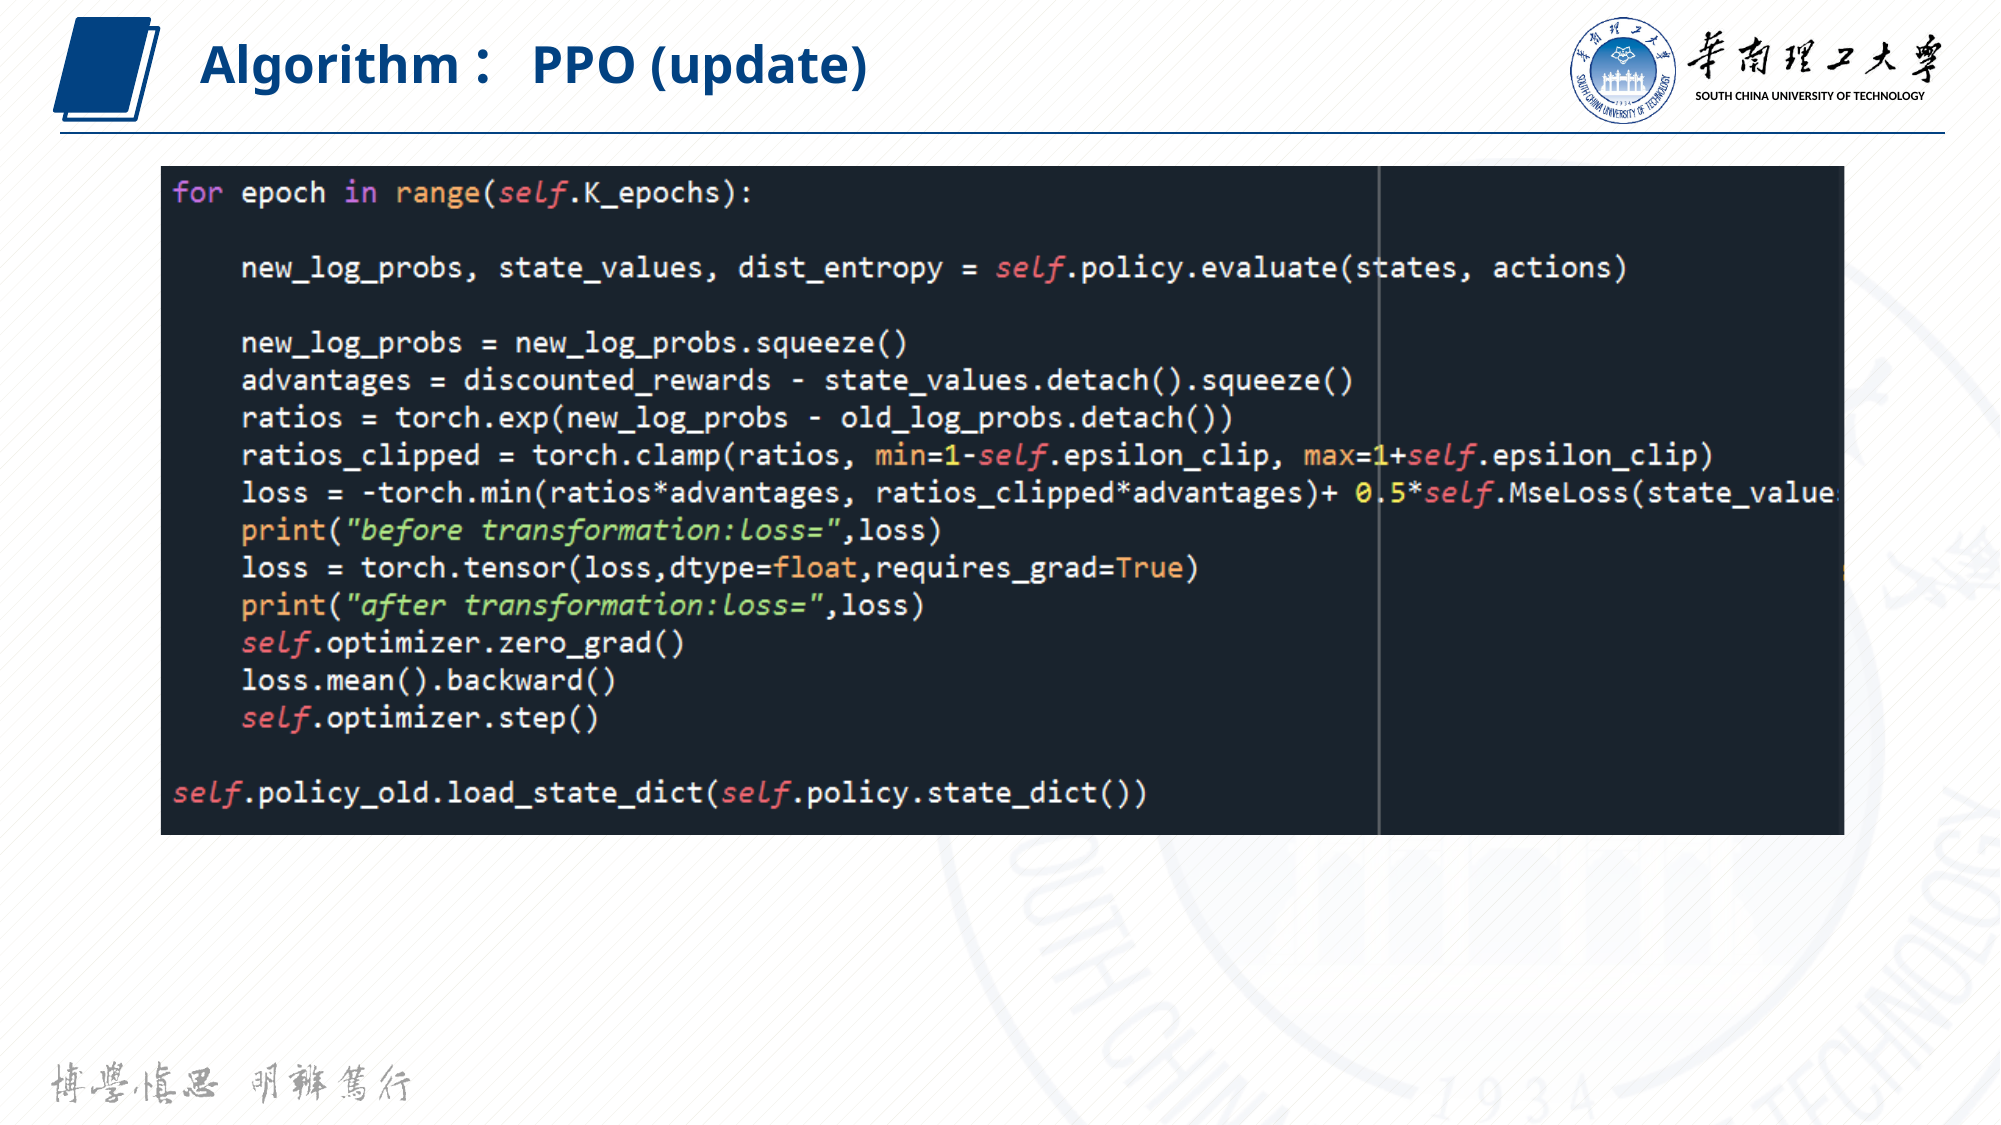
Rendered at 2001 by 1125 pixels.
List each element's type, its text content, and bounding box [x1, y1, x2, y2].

text_box Algorithm：PPO (update) [184, 31, 1012, 132]
picture [160, 158, 2000, 1125]
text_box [54, 18, 159, 120]
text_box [1570, 17, 1954, 124]
picture [31, 1055, 429, 1110]
